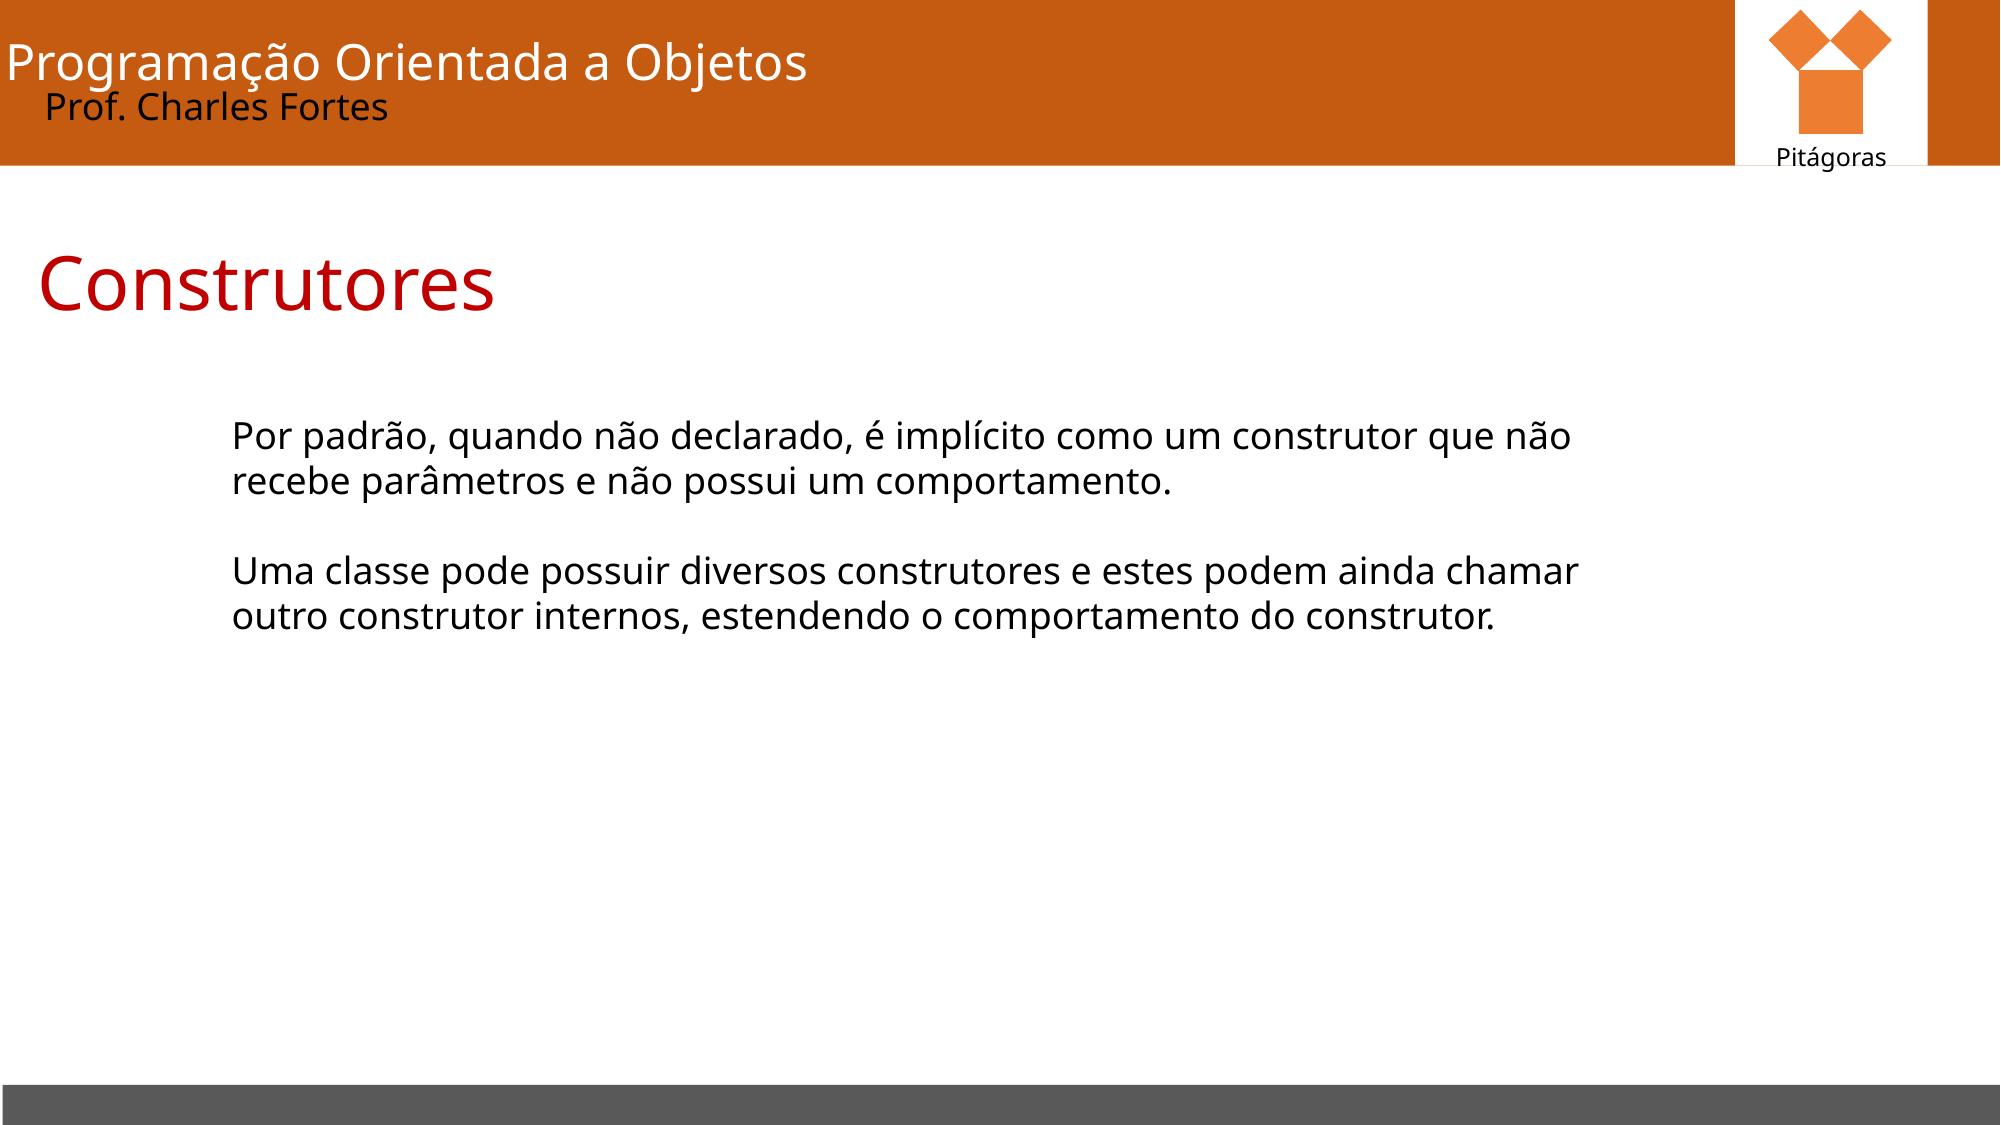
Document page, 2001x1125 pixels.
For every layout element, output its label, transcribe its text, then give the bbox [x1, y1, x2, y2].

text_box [1767, 18, 1896, 180]
text_box [1929, 0, 2000, 167]
text_box Construtores [22, 227, 512, 333]
text_box Por padrão, quando não declarado, é implícito como um construtor que não recebe parâmetros e não possui um comportamento. Uma classe pode possuir diversos construtores e estes podem ainda chamar outro construtor internos, estendendo o comportamento do construtor. [216, 404, 1601, 645]
text_box [0, 0, 1734, 167]
text_box Prof. Charles Fortes [29, 75, 405, 136]
text_box [1734, 0, 1929, 167]
text_box [2, 1084, 2000, 1125]
text_box Programação Orientada a Objetos [0, 23, 824, 98]
